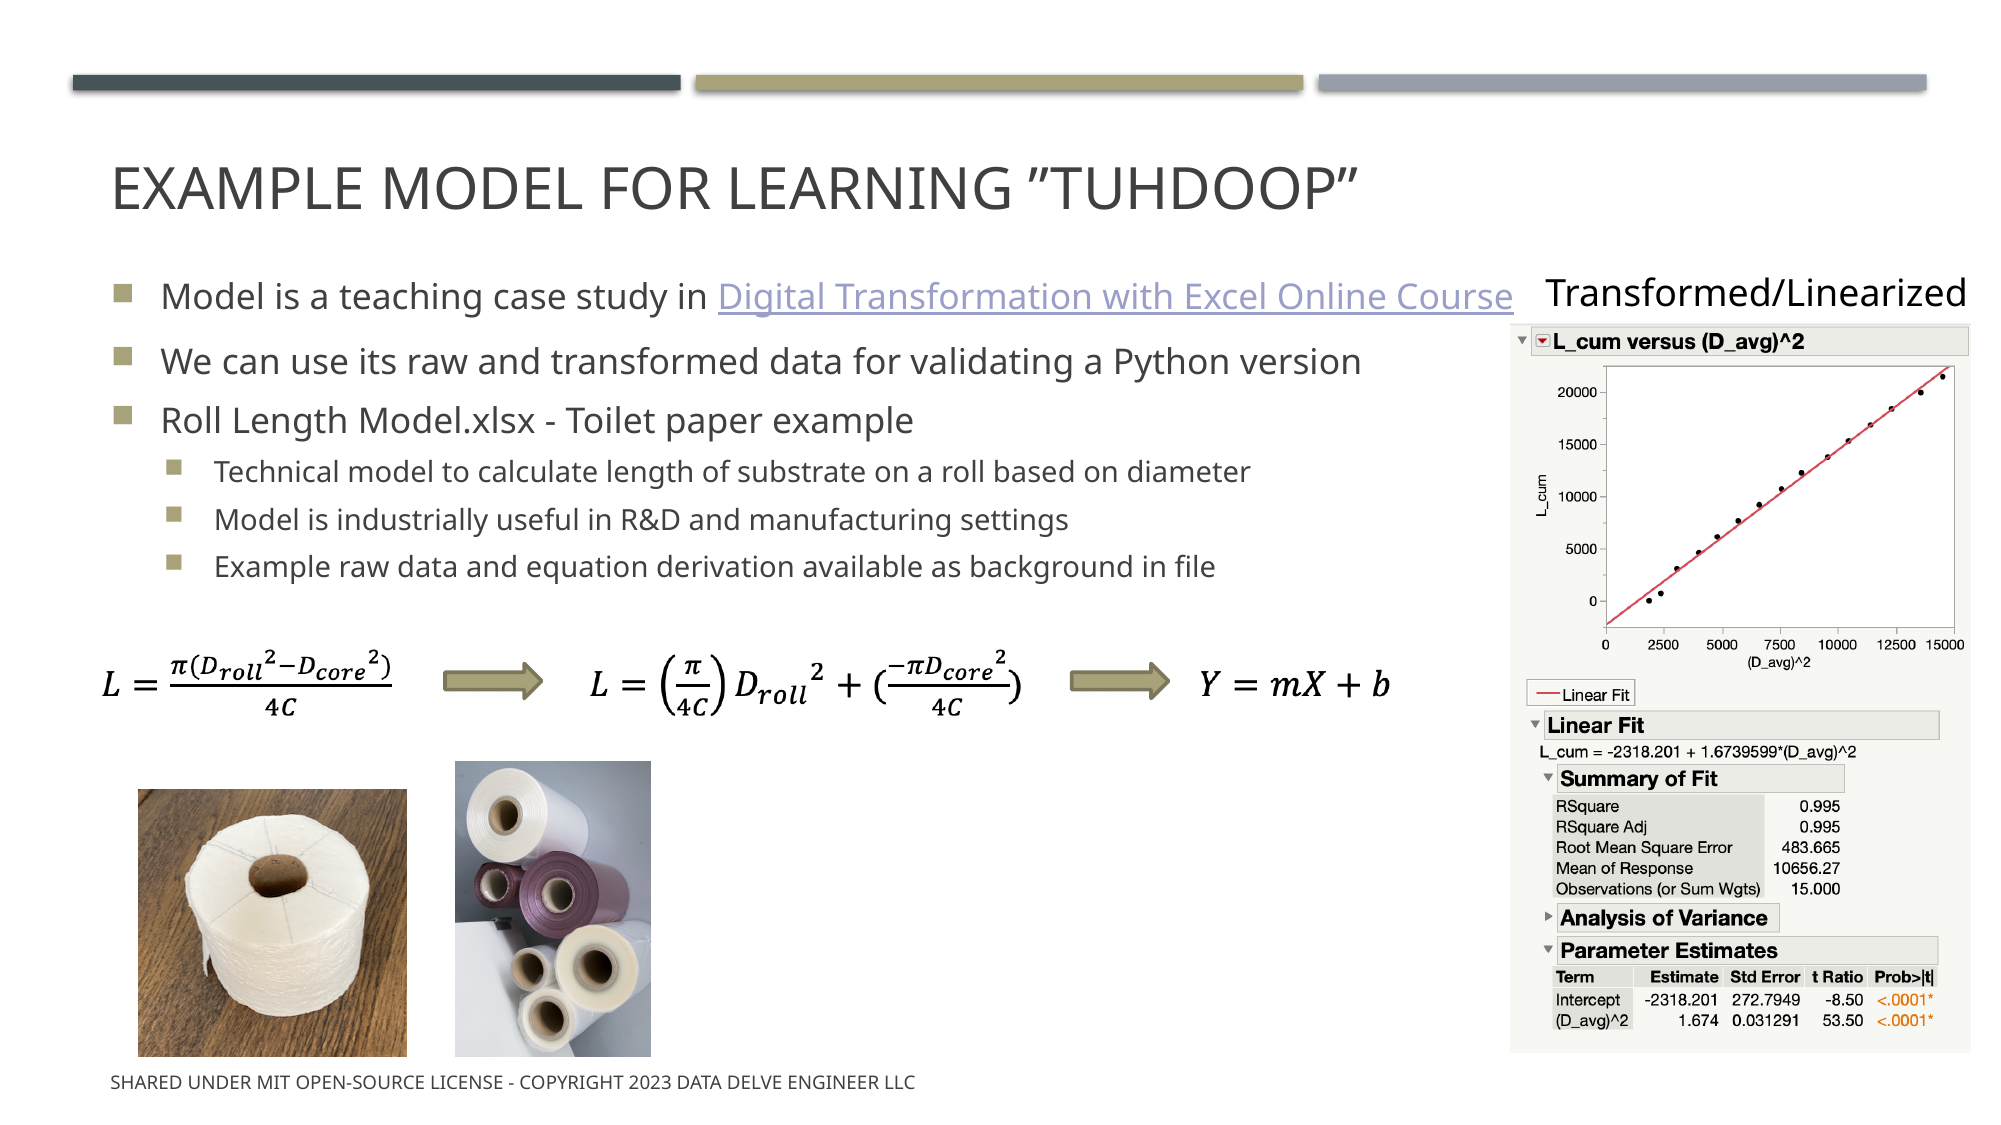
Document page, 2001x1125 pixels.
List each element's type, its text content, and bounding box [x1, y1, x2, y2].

list Model is a teaching case study in Digital Transformation with Excel Online Course We can use its raw and transformed data for validating a Python version Roll Length Model.xlsx - Toilet paper example Technical model to calculate length of substrate on a roll based on diameter Model is industrially useful in R&D and manufacturing settings Example raw data and equation derivation available as background in file [95, 261, 1530, 981]
picture [138, 788, 407, 1058]
footer Shared under MIT Open-Source License - Copyright 2023 Data Delve Engineer LLC [95, 1053, 1230, 1114]
text_box Transformed/Linearized [1530, 261, 1992, 322]
picture [1509, 322, 1972, 1053]
title Example Model for Learning ”TuhDooP” [95, 115, 1905, 229]
picture [454, 761, 652, 1058]
picture [69, 620, 1462, 736]
